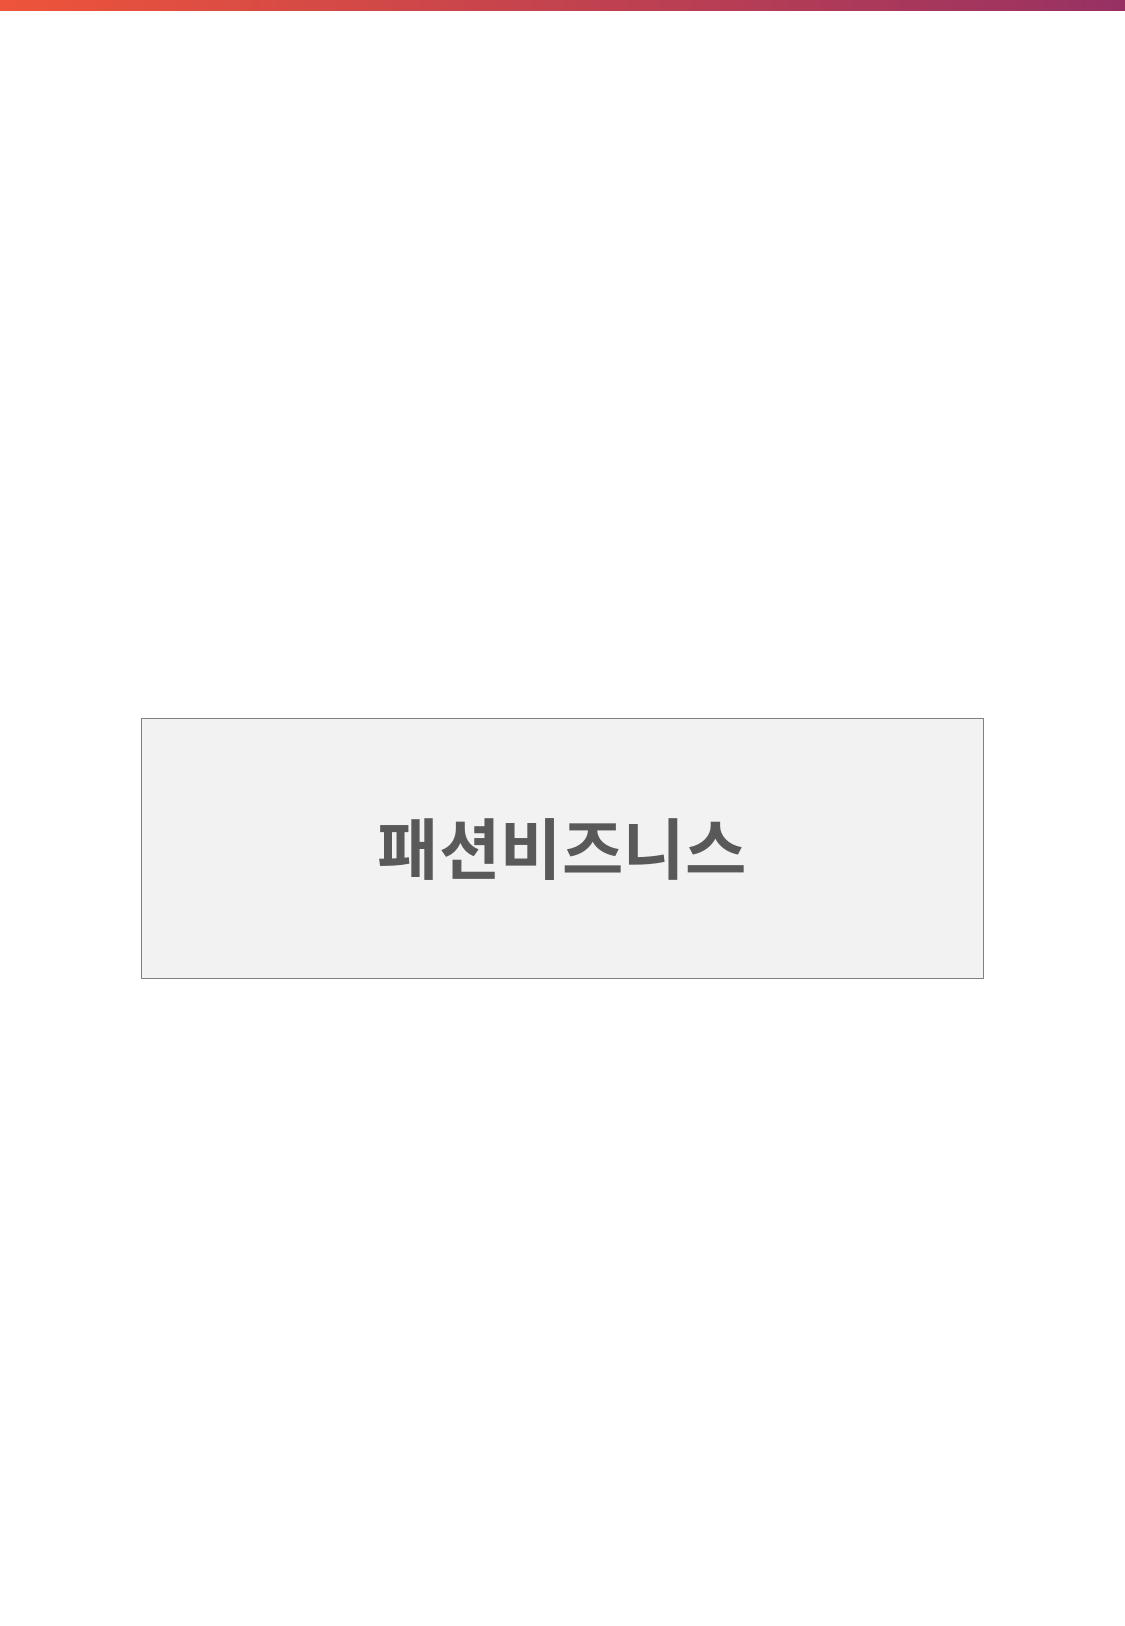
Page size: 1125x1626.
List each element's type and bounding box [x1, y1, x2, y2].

text_box [140, 717, 984, 979]
